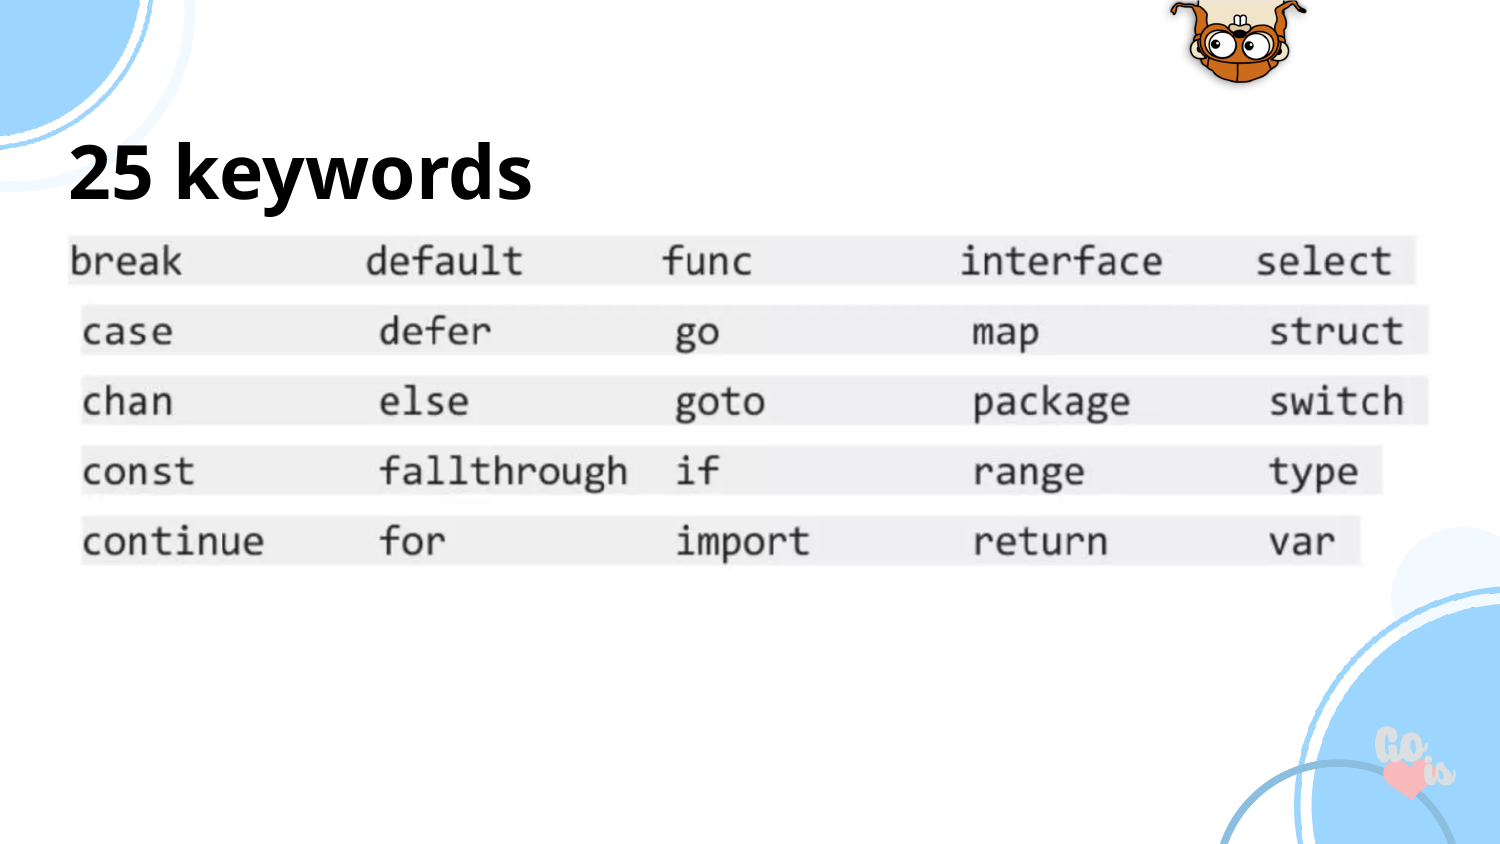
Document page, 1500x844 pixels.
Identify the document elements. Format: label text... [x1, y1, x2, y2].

picture [52, 193, 1452, 618]
picture [1375, 726, 1457, 801]
picture [1169, 0, 1308, 86]
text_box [1213, 526, 1500, 844]
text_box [0, 0, 196, 193]
text_box 25 keywords [200, 109, 727, 192]
